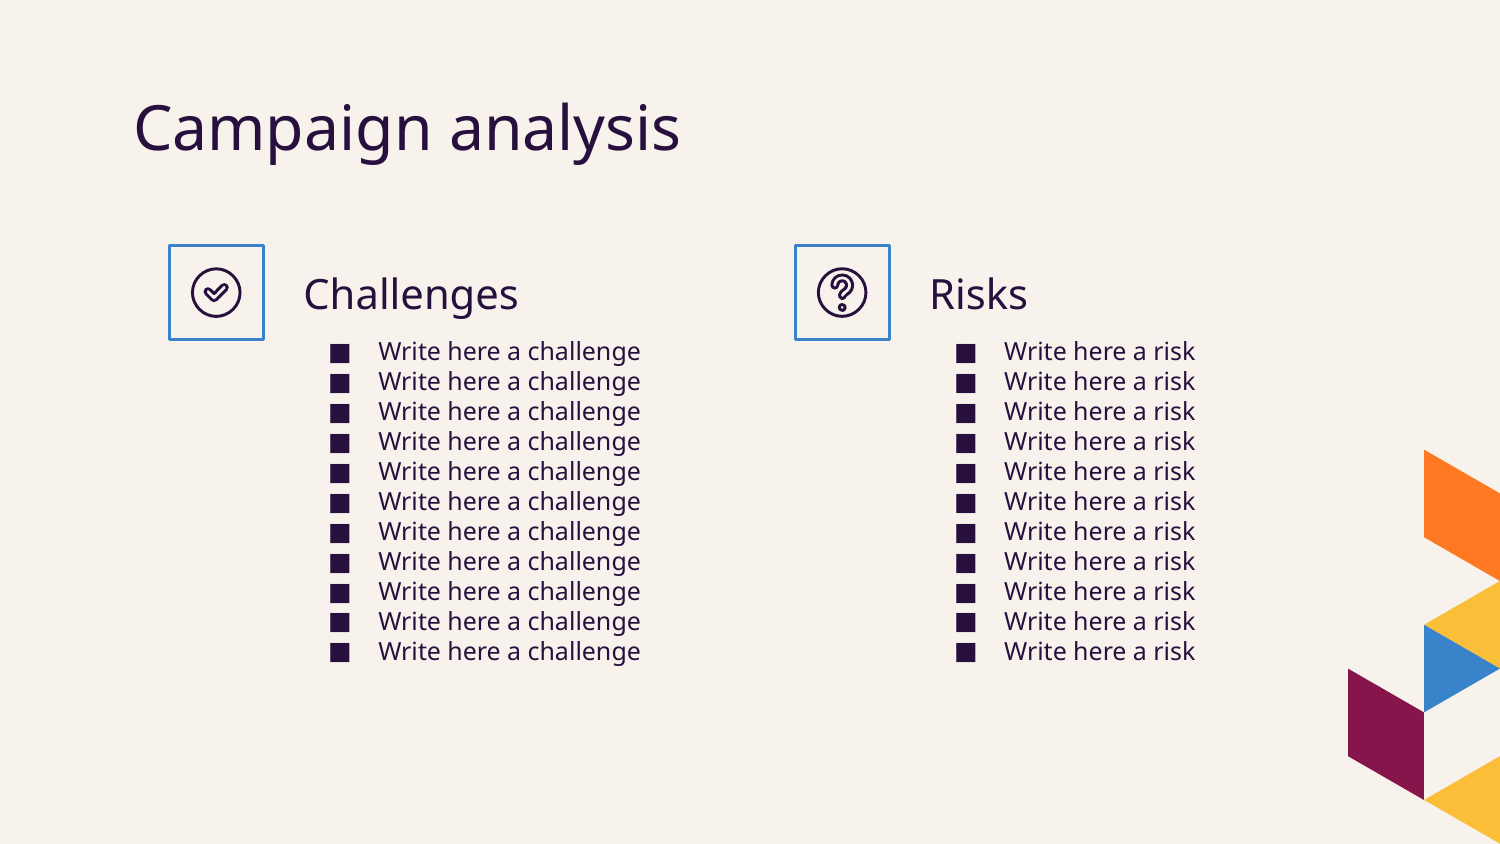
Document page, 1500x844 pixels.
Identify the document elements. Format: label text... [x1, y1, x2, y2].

subtitle Write here a risk Write here a risk Write here a risk Write here a risk Write here a risk Write here a risk Write here a risk Write here a risk Write here a risk Write here a risk Write here a risk [914, 334, 1331, 688]
subtitle Risks [914, 251, 1331, 334]
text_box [1347, 449, 1500, 844]
title Campaign analysis [118, 72, 1382, 167]
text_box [816, 267, 868, 319]
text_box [190, 267, 242, 319]
text_box [169, 245, 264, 340]
subtitle Write here a challenge Write here a challenge Write here a challenge Write here a challenge Write here a challenge Write here a challenge Write here a challenge Write here a challenge Write here a challenge Write here a challenge Write here a challenge [288, 334, 705, 688]
text_box [795, 245, 890, 340]
subtitle Challenges [288, 251, 705, 334]
